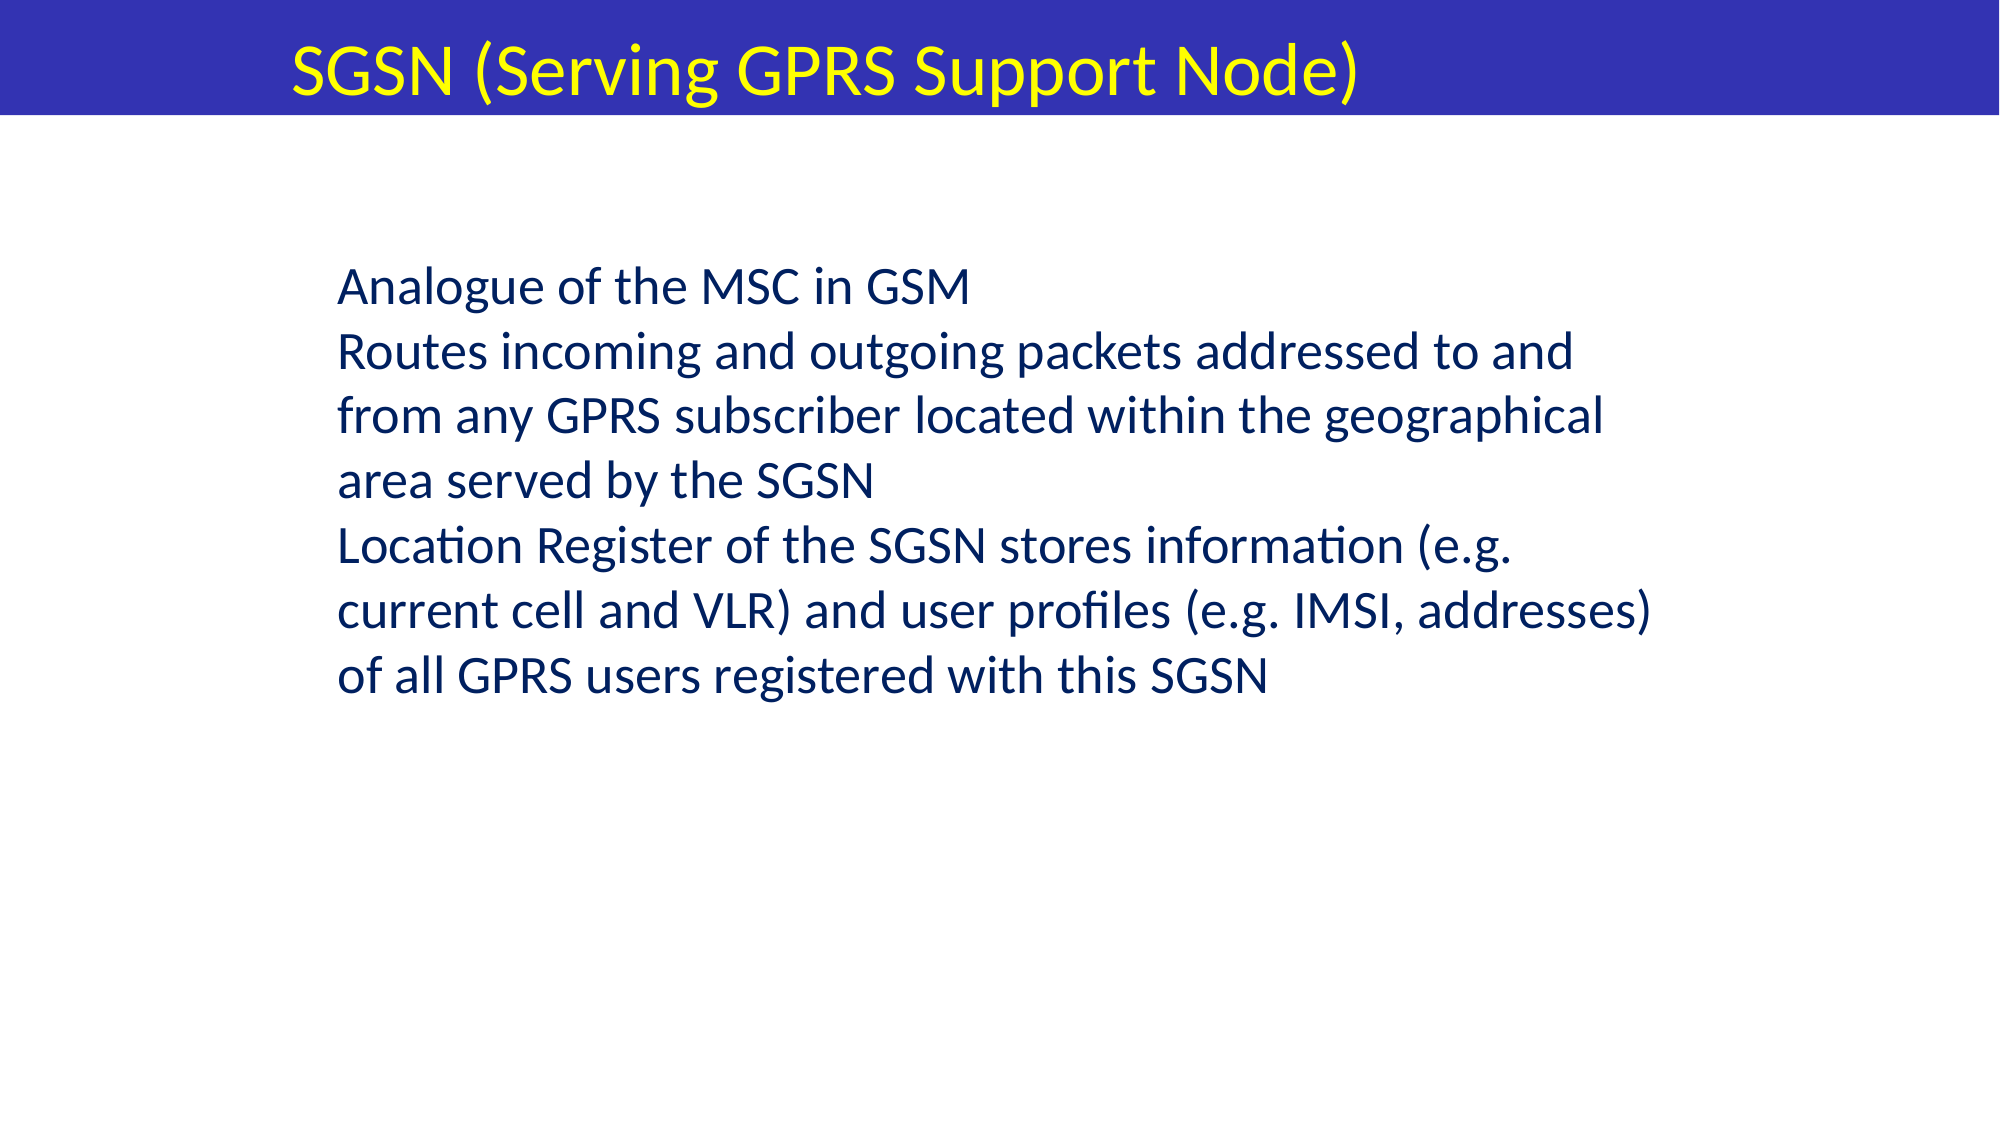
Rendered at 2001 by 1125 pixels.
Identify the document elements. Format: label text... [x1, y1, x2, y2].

title SGSN (Serving GPRS Support Node) [291, 20, 1844, 111]
list Analogue of the MSC in GSM Routes incoming and outgoing packets addressed to and from any GPRS subscriber located within the geographical area served by the SGSN Location Register of the SGSN stores information (e.g. current cell and VLR) and user profiles (e.g. IMSI, addresses) of all GPRS users registered with this SGSN [337, 249, 1675, 710]
